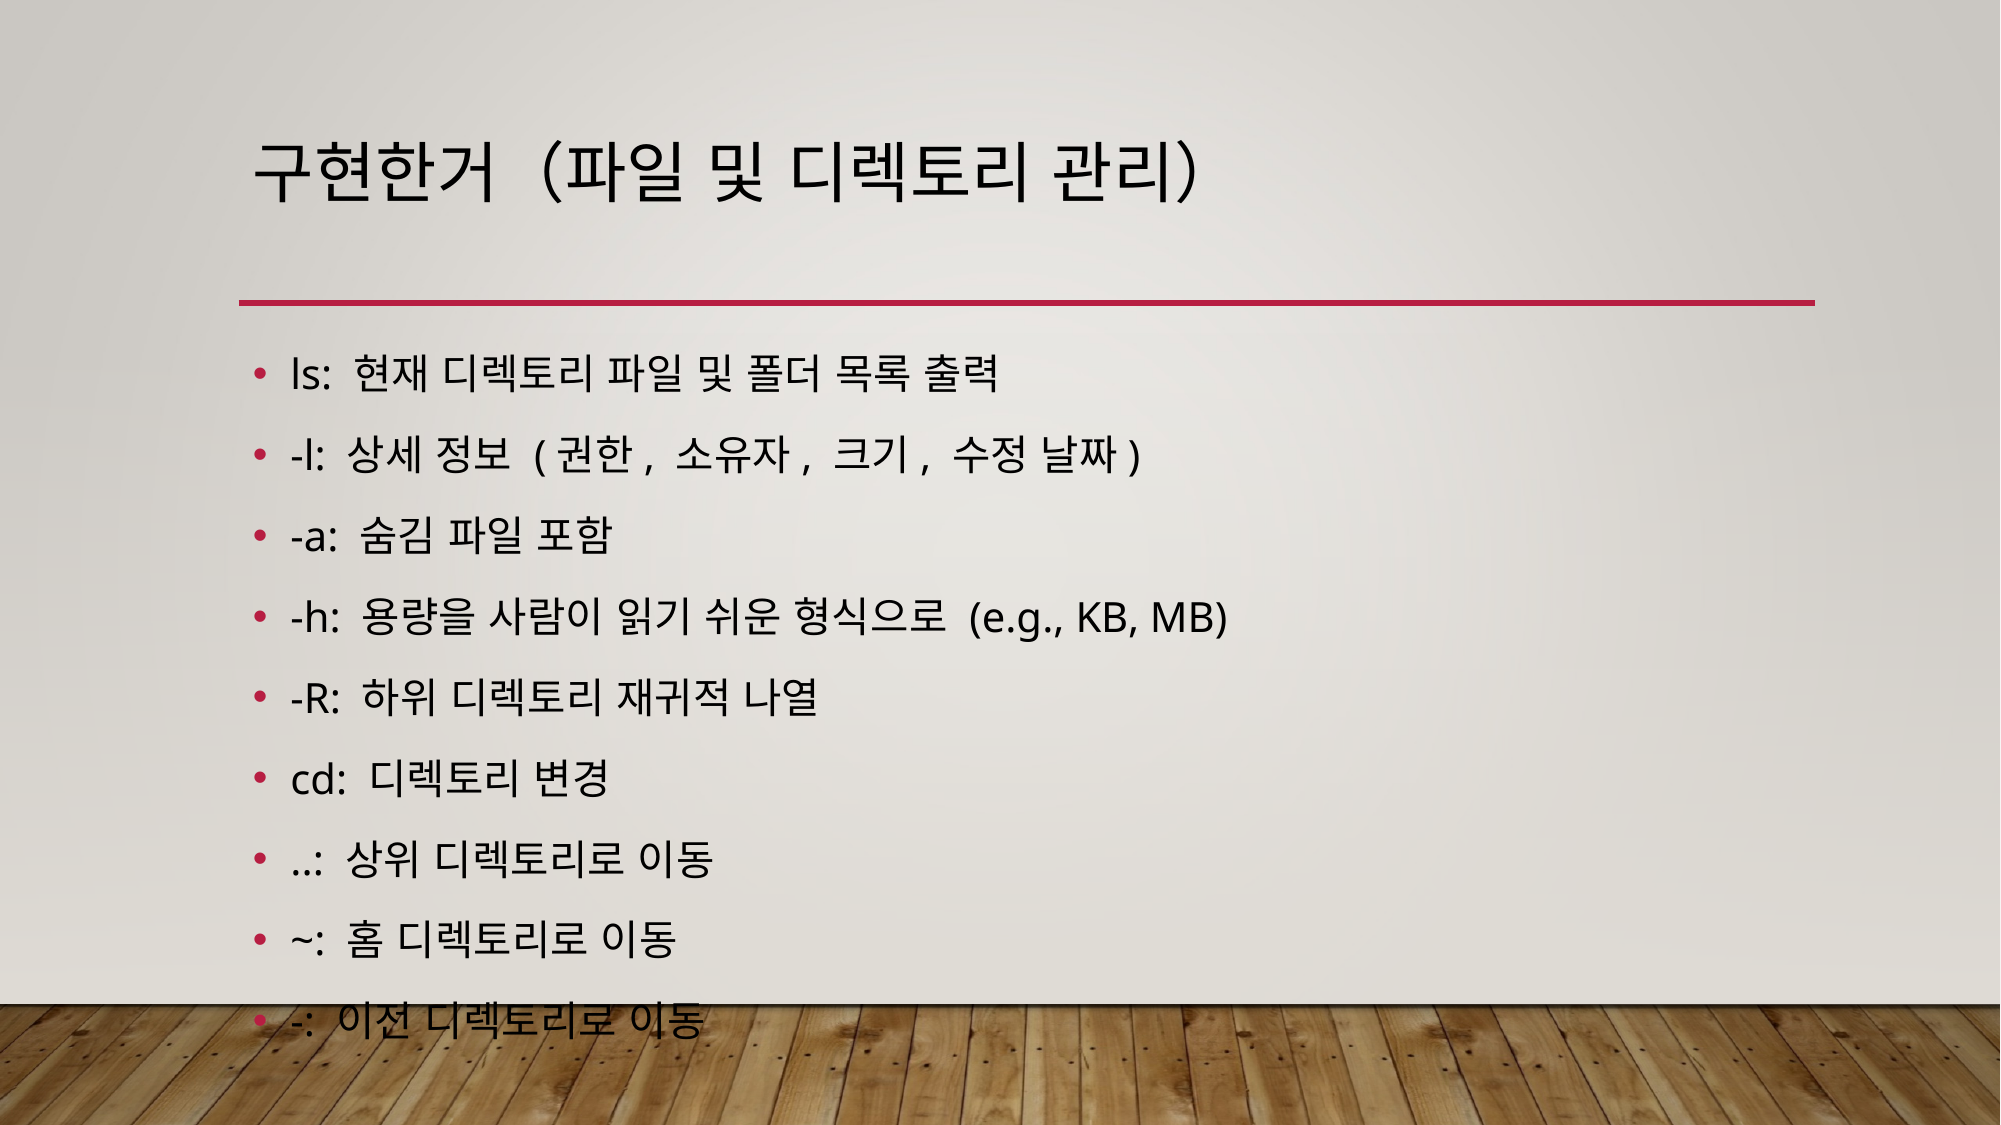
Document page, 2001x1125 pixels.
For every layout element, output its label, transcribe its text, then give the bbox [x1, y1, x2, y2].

picture [0, 1004, 2001, 1125]
list ls: 현재 디렉토리 파일 및 폴더 목록 출력 -l: 상세 정보 (권한, 소유자, 크기, 수정 날짜) -a: 숨김 파일 포함 -h: 용량을 사람이 읽기 쉬운 형식으로 (e.g., KB, MB) -R: 하위 디렉토리 재귀적 나열 cd: 디렉토리 변경 ..: 상위 디렉토리로 이동 ~: 홈 디렉토리로 이동 -: 이전 디렉토리로 이동 [237, 330, 1814, 897]
picture [0, 0, 2001, 396]
title 구현한거（파일 및 디렉토리 관리） [237, 132, 1814, 305]
